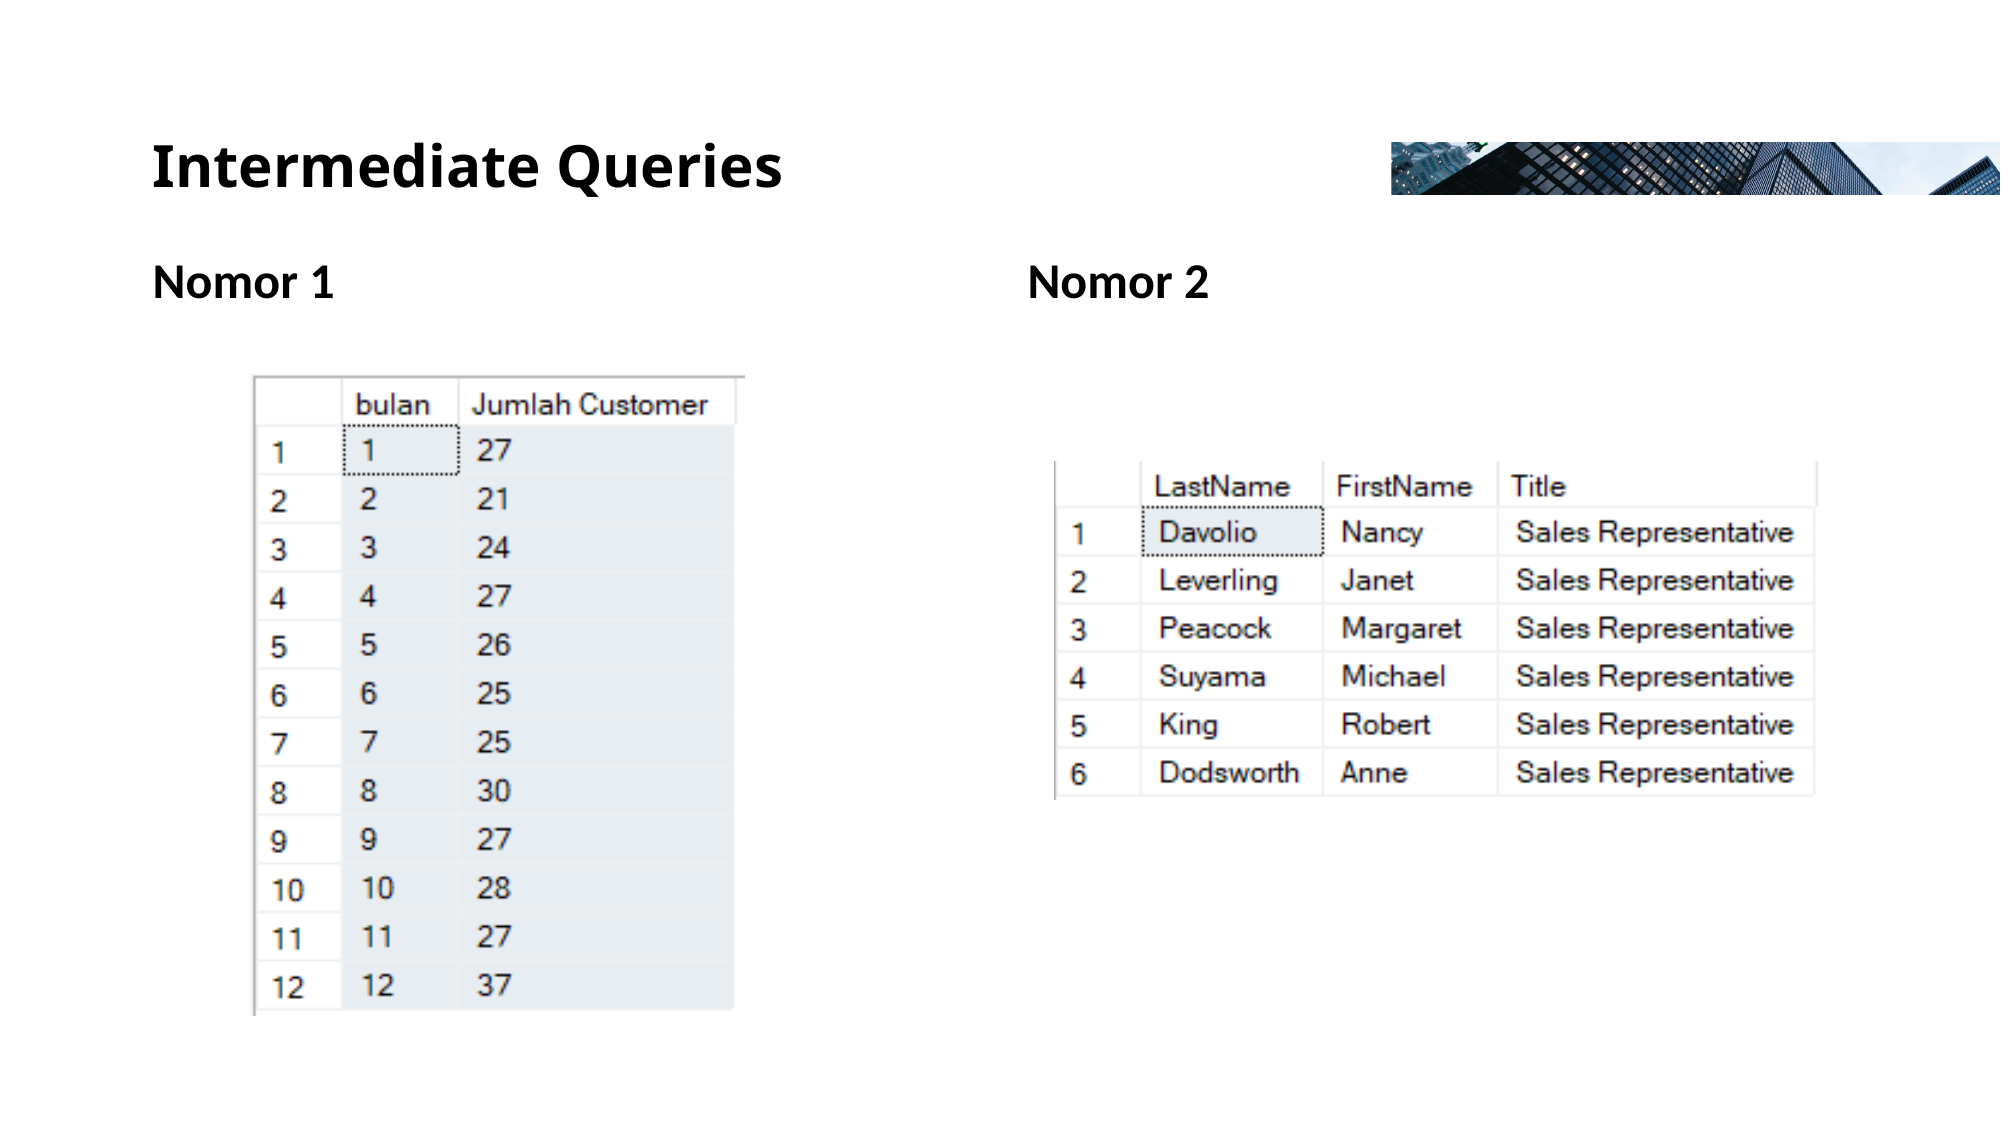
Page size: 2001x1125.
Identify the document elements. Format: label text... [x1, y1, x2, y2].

picture [1054, 461, 1821, 800]
picture [1391, 142, 2000, 195]
picture [249, 374, 745, 1016]
list Nomor 2 [1012, 238, 1863, 318]
title Intermediate Queries [137, 59, 1863, 278]
list Nomor 1 [137, 238, 984, 318]
